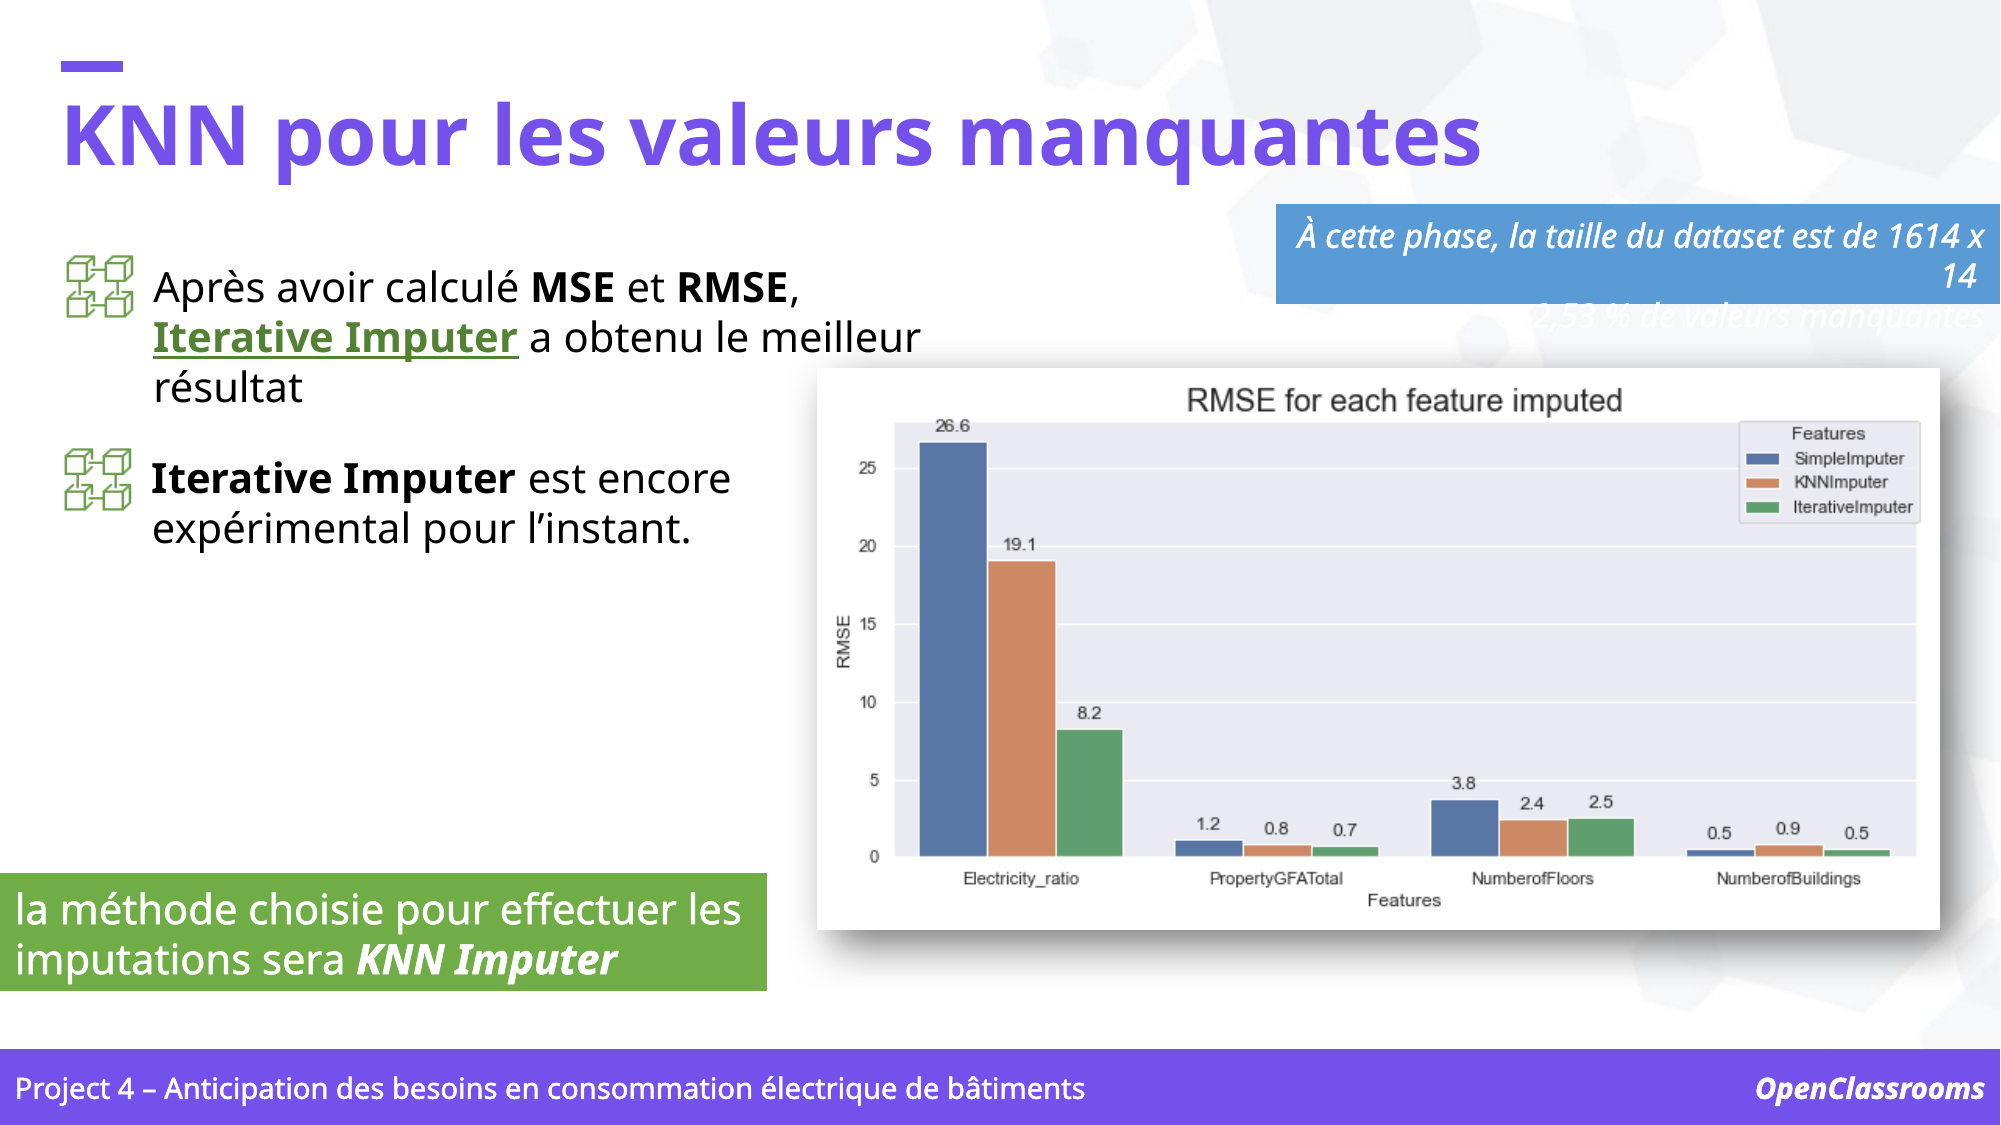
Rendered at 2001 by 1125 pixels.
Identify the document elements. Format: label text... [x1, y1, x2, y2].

text_box [61, 61, 123, 72]
text_box À cette phase, la taille du dataset est de 1614 x 14 et 2,53 % de valeurs manquantes [1277, 206, 2000, 342]
text_box [0, 1049, 2000, 1125]
picture [0, 0, 2001, 1125]
text_box Iterative Imputer est encore expérimental pour l’instant. [137, 444, 817, 559]
text_box KNN pour les valeurs manquantes [45, 70, 1863, 206]
text_box Après avoir calculé MSE et RMSE, Iterative Imputer a obtenu le meilleur résultat [138, 253, 938, 419]
text_box Project 4 – Anticipation des besoins en consommation électrique de bâtiments [0, 1062, 1474, 1112]
text_box la méthode choisie pour effectuer les imputations sera KNN Imputer [0, 875, 833, 990]
text_box OpenClassrooms [1729, 1062, 2000, 1112]
